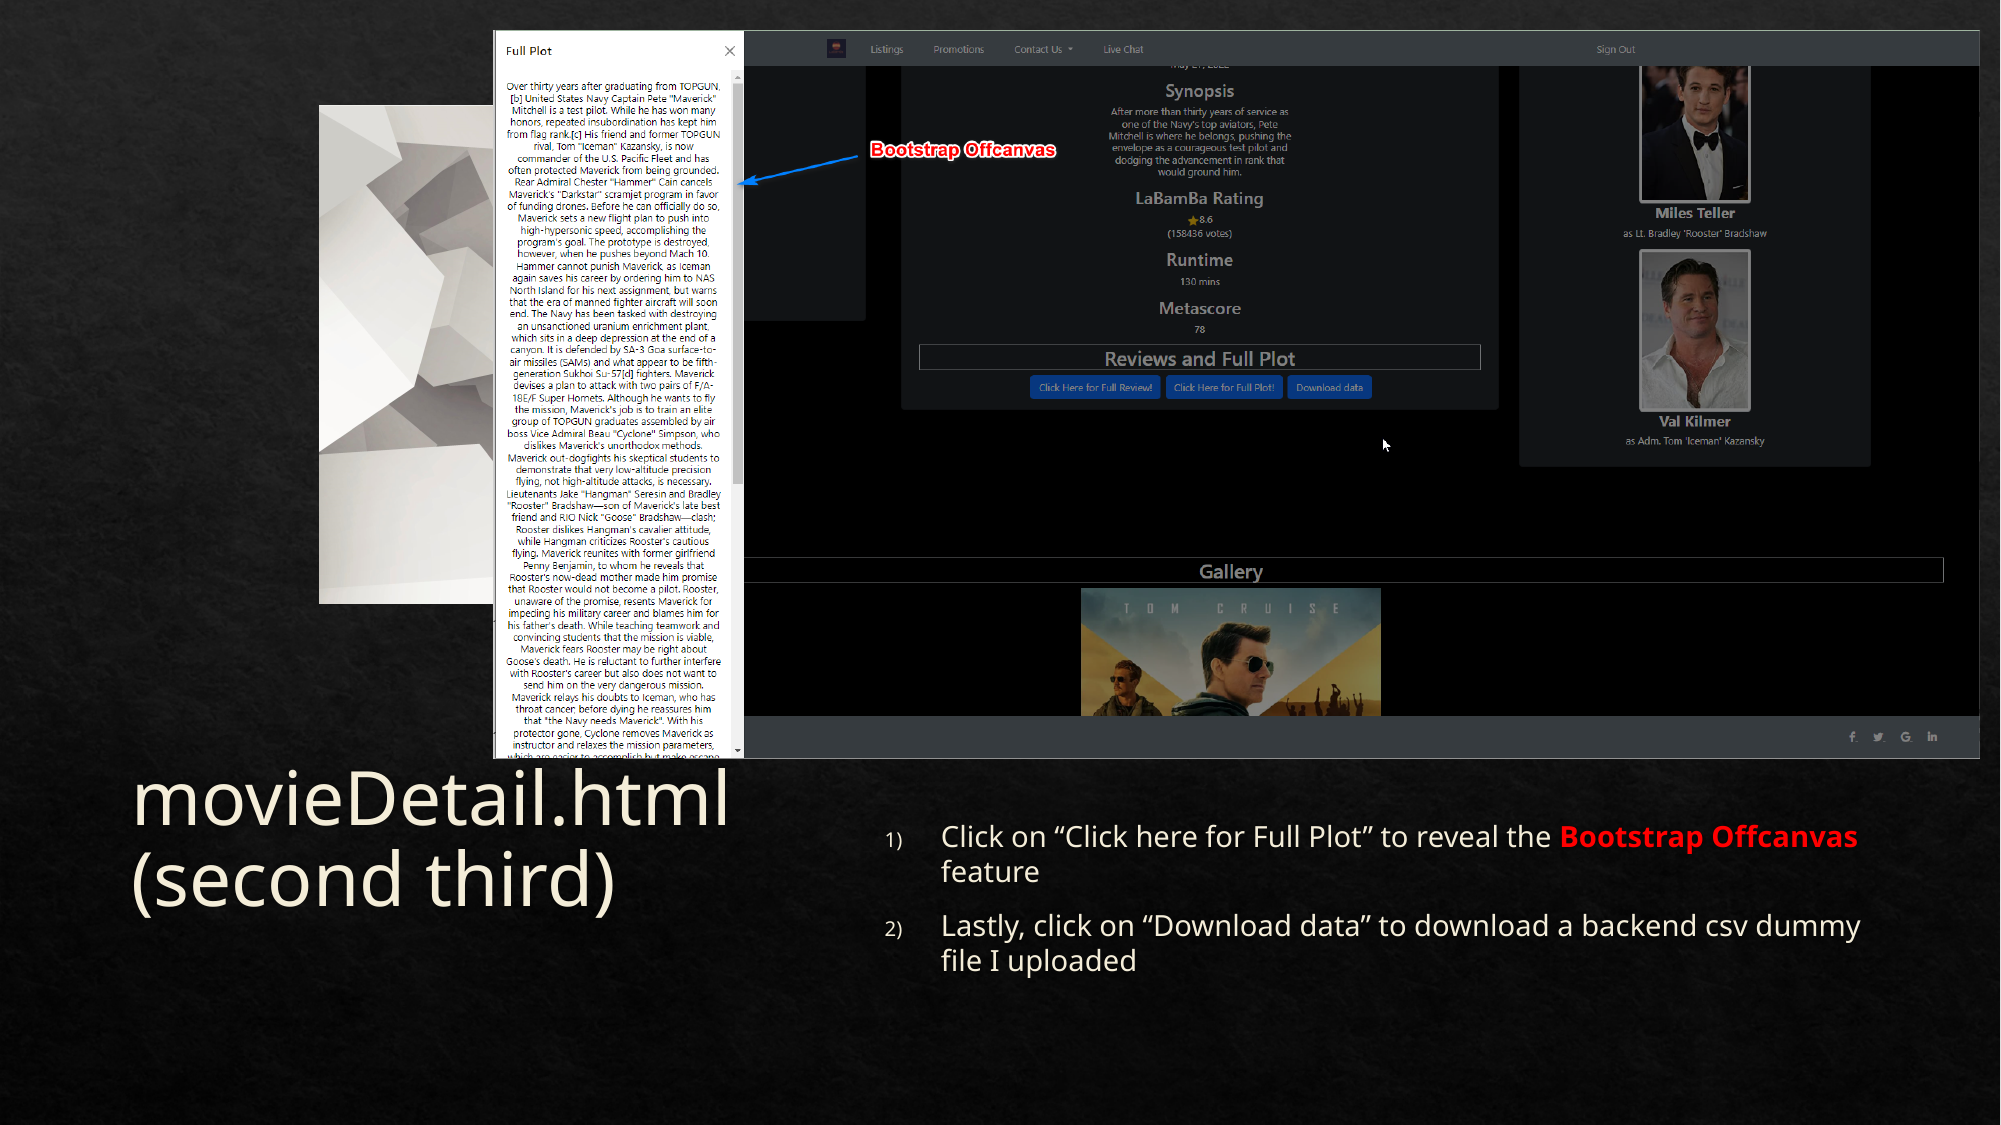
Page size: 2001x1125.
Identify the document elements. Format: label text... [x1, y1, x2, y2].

title movieDetail.html (second third) [116, 690, 764, 994]
list Click on “Click here for Full Plot” to reveal the Bootstrap Offcanvas feature Lastly, click on “Download data” to download a backend csv dummy file I uploaded [863, 771, 1901, 1050]
picture [319, 29, 1980, 759]
